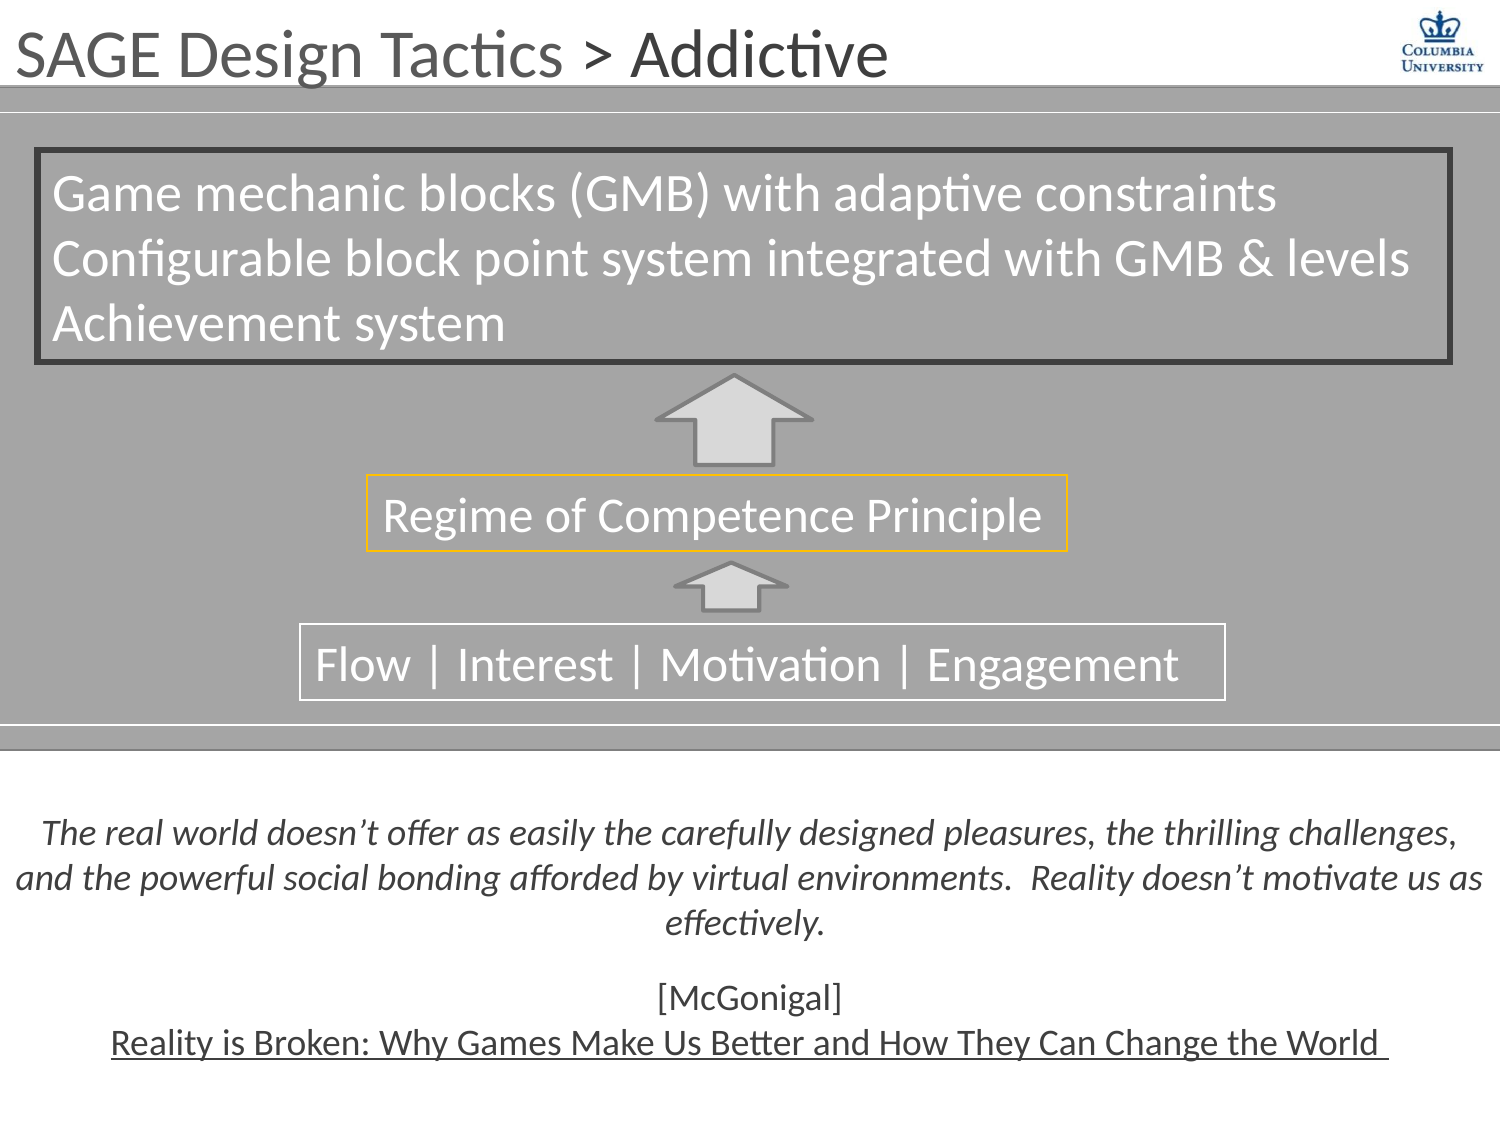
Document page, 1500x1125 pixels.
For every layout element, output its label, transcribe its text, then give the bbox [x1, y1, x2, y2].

picture [1399, 7, 1485, 76]
text_box The real world doesn’t offer as easily the carefully designed pleasures, the thrilling challenges, and the powerful social bonding afforded by virtual environments. Reality doesn’t motivate us as effectively. [McGonigal] Reality is Broken: Why Games Make Us Better and How They Can Change the World [0, 800, 1500, 1073]
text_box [0, 87, 1500, 751]
text_box SAGE Design Tactics > Addictive [0, 1, 1500, 86]
